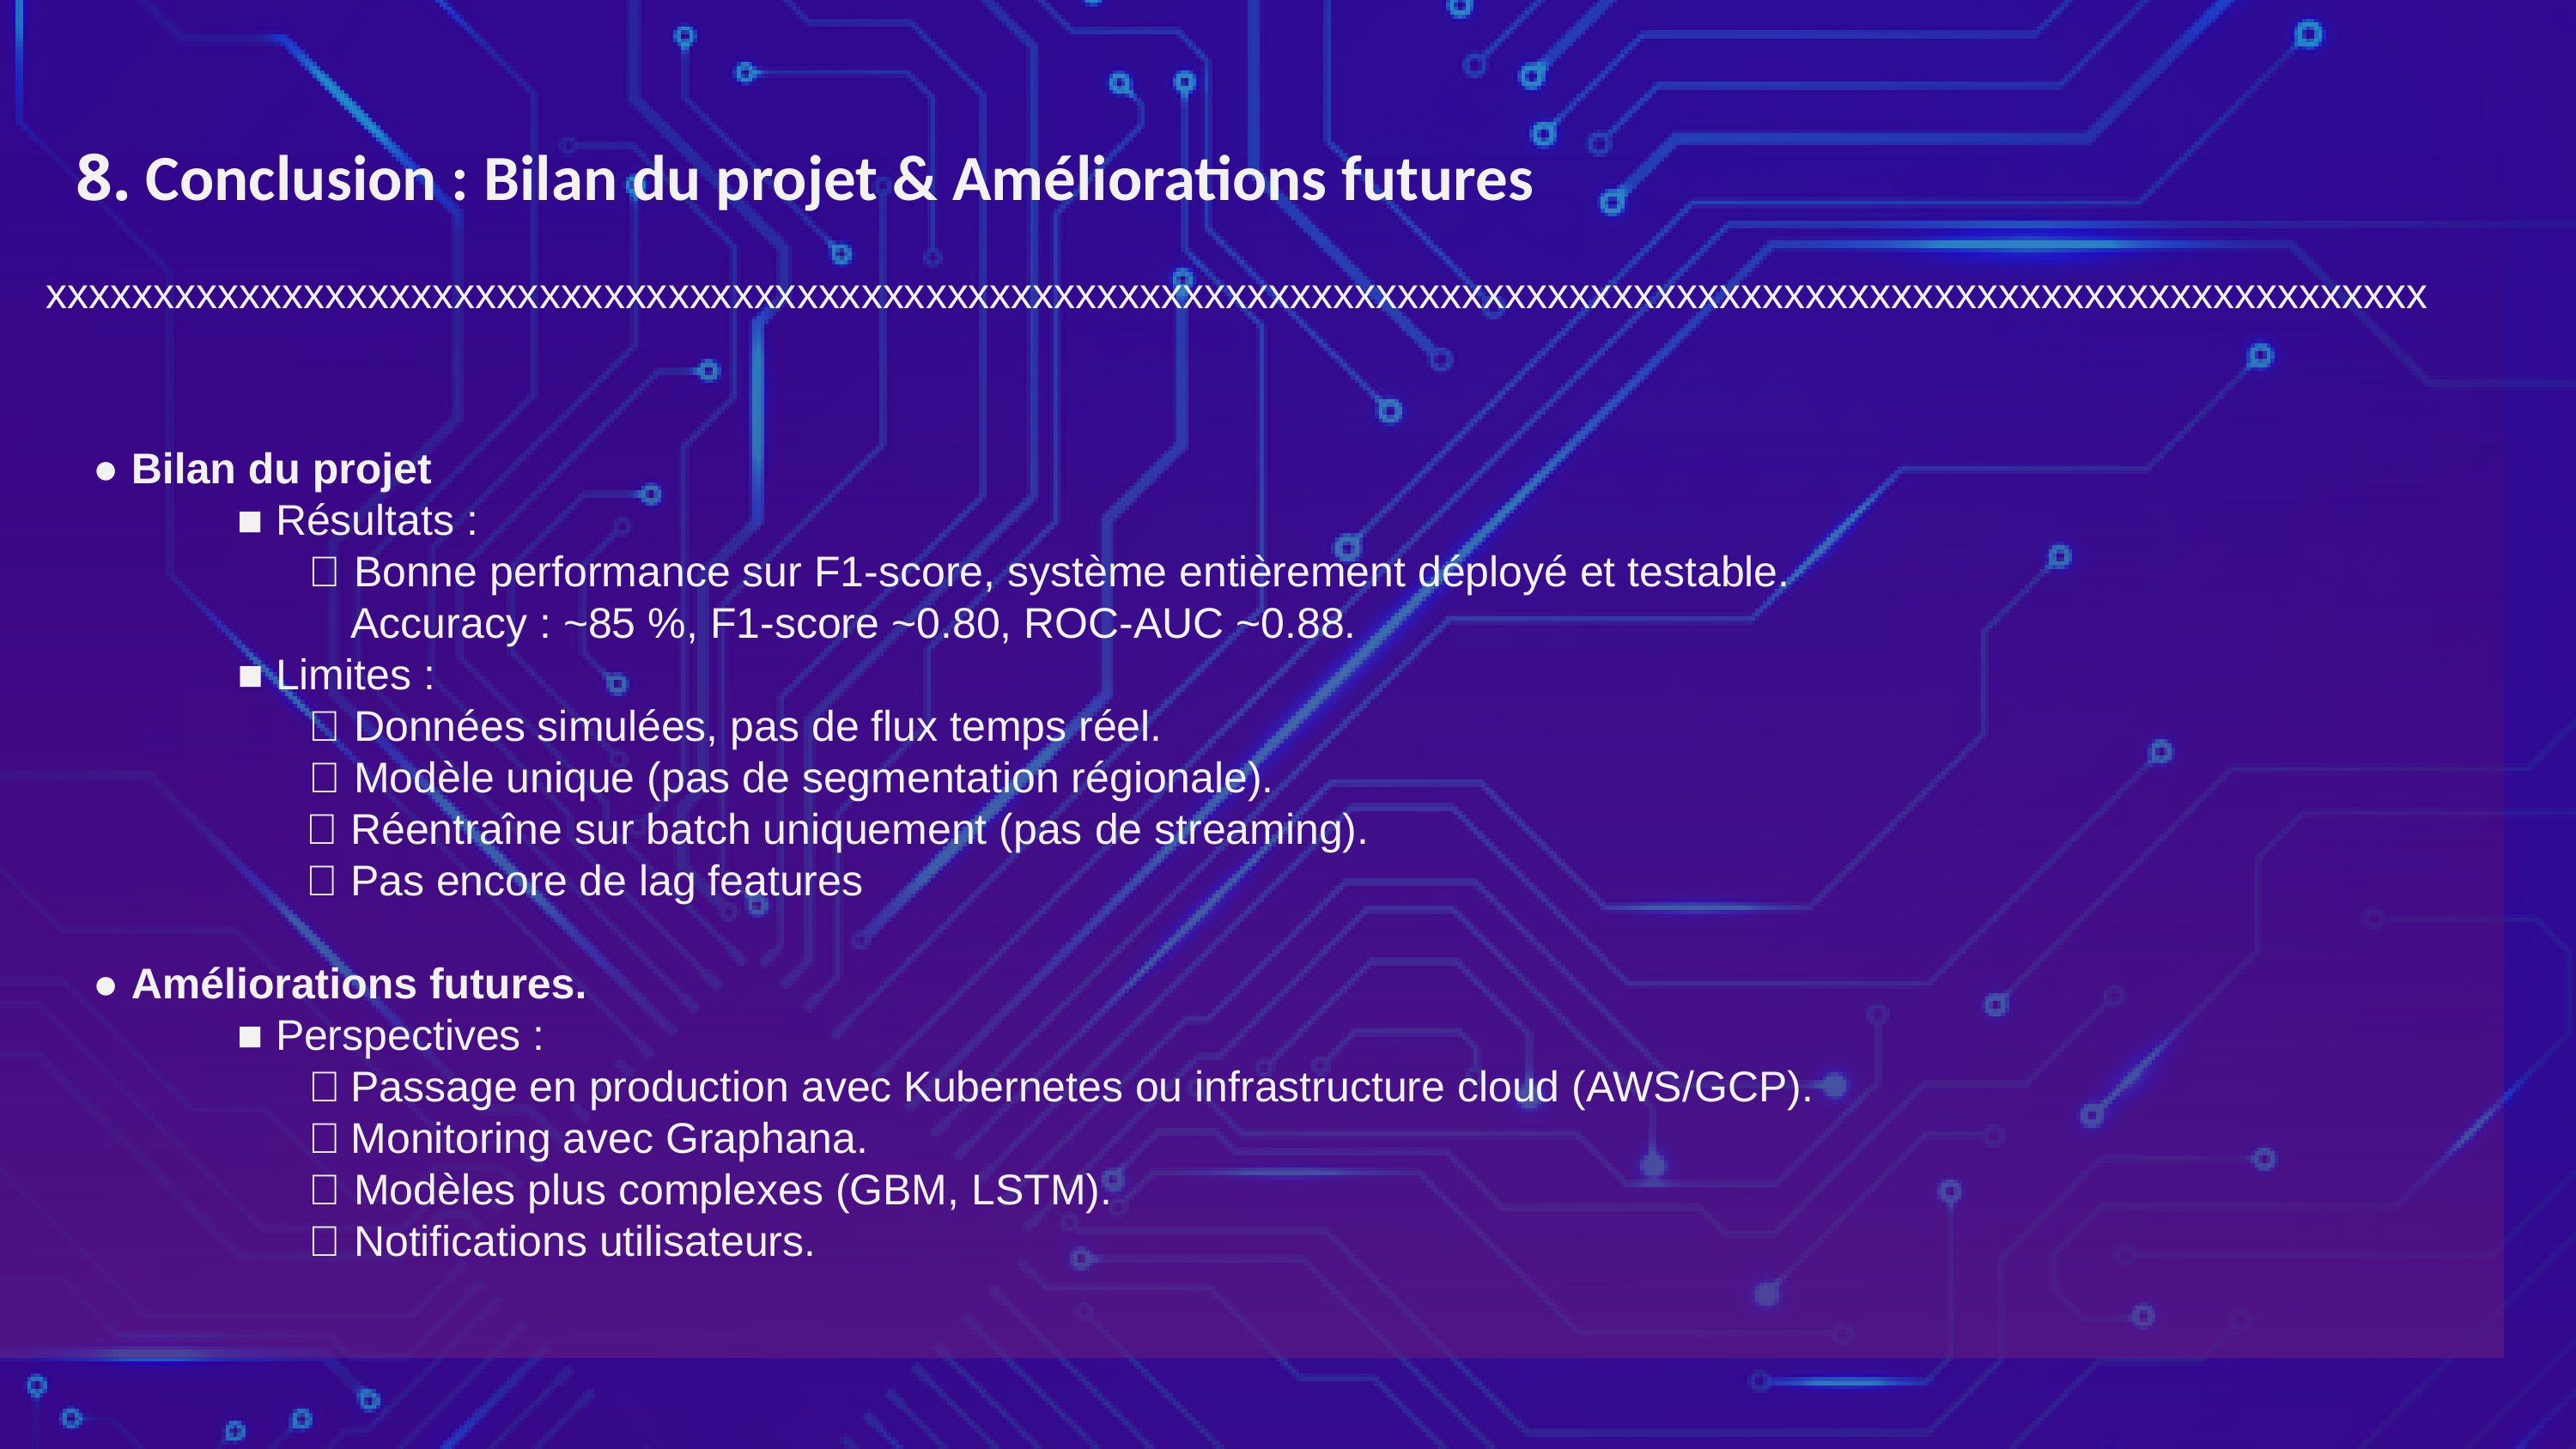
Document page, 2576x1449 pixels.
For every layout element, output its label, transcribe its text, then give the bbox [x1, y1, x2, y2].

text_box [0, 0, 2576, 1449]
text_box 8. Conclusion : Bilan du projet & Améliorations futures [63, 130, 1564, 221]
text_box ● Bilan du projet ■ Résultats :  Bonne performance sur F1-score, système entièrement déployé et testable. Accuracy : ~85 %, F1-score ~0.80, ROC-AUC ~0.88. ■ Limites :  Données simulées, pas de flux temps réel.  Modèle unique (pas de segmentation régionale).  Réentraîne sur batch uniquement (pas de streaming).  Pas encore de lag features ● Améliorations futures. ■ Perspectives :  Passage en production avec Kubernetes ou infrastructure cloud (AWS/GCP).  Monitoring avec Graphana.  Modèles plus complexes (GBM, LSTM).  Notifications utilisateurs. [80, 434, 1864, 1323]
text_box xxxxxxxxxxxxxxxxxxxxxxxxxxxxxxxxxxxxxxxxxxxxxxxxxxxxxxxxxxxxxxxxxxxxxxxxxxxxxxxxxxxxxxxxxxxxxxxxxxxxxxxxxxxxxxx [33, 258, 2442, 324]
text_box V [0, 0, 2505, 1358]
